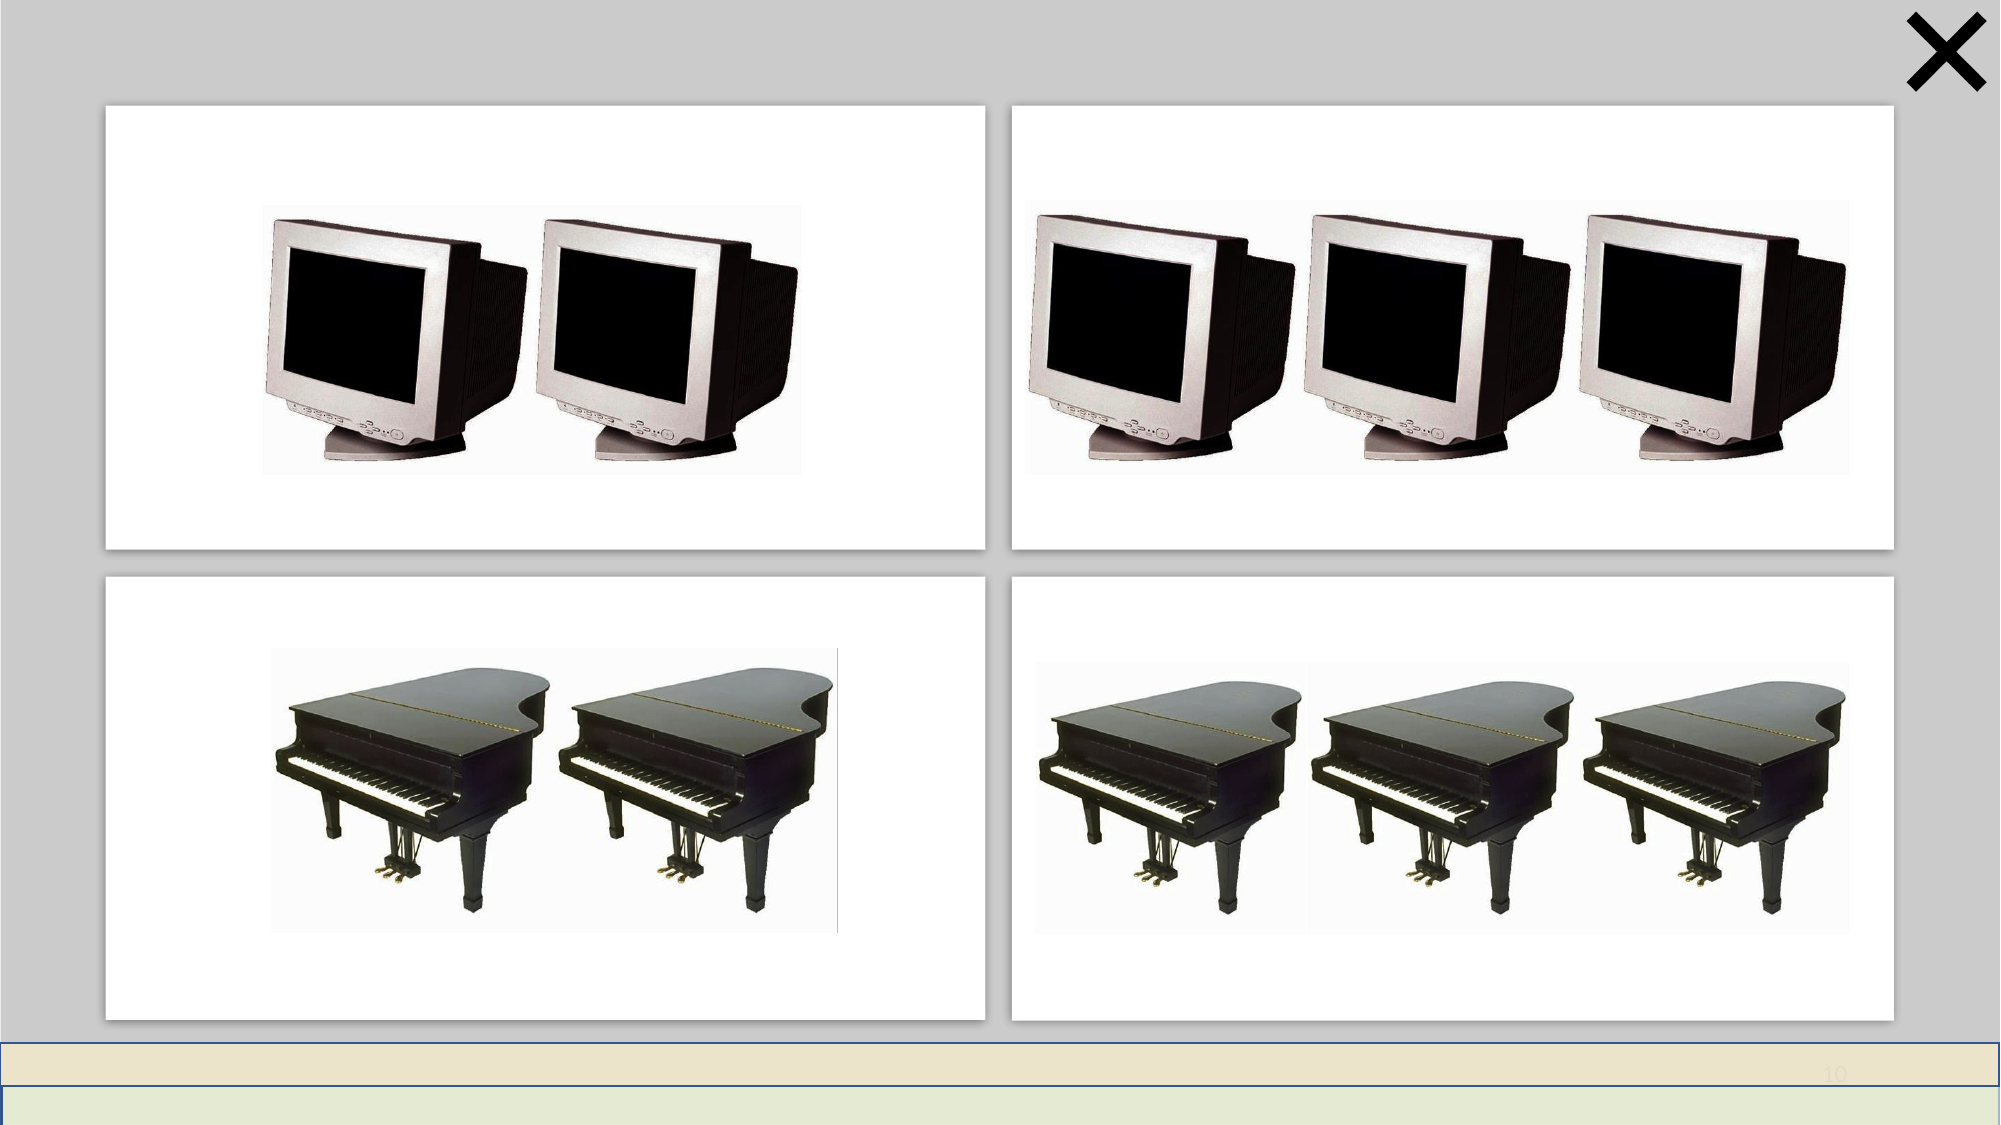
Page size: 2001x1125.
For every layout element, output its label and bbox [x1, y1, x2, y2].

text_box [0, 1042, 2000, 1085]
text_box [1011, 576, 1895, 1022]
picture [1035, 662, 1850, 934]
picture [261, 205, 802, 476]
picture [1024, 200, 1850, 476]
text_box [1011, 104, 1895, 551]
text_box [0, 0, 2000, 1042]
picture [270, 648, 838, 933]
picture [1892, 0, 2000, 106]
text_box [104, 104, 986, 551]
text_box [0, 1085, 2000, 1125]
text_box [104, 576, 986, 1021]
